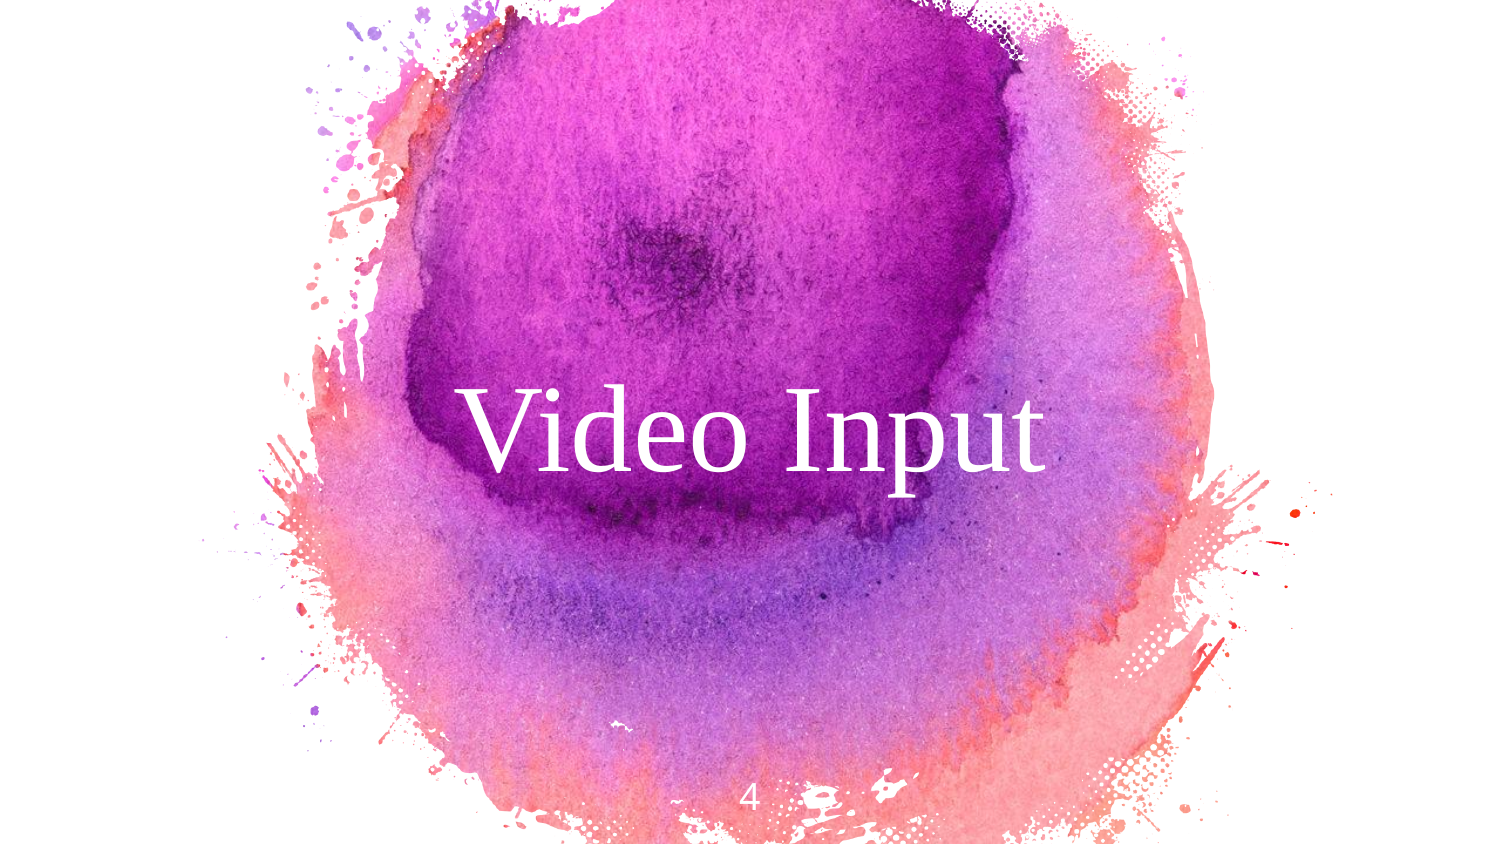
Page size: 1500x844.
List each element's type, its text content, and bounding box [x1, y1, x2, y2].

text_box <number> [705, 766, 795, 832]
picture [0, 0, 1500, 844]
text_box Video Input [407, 137, 1093, 707]
